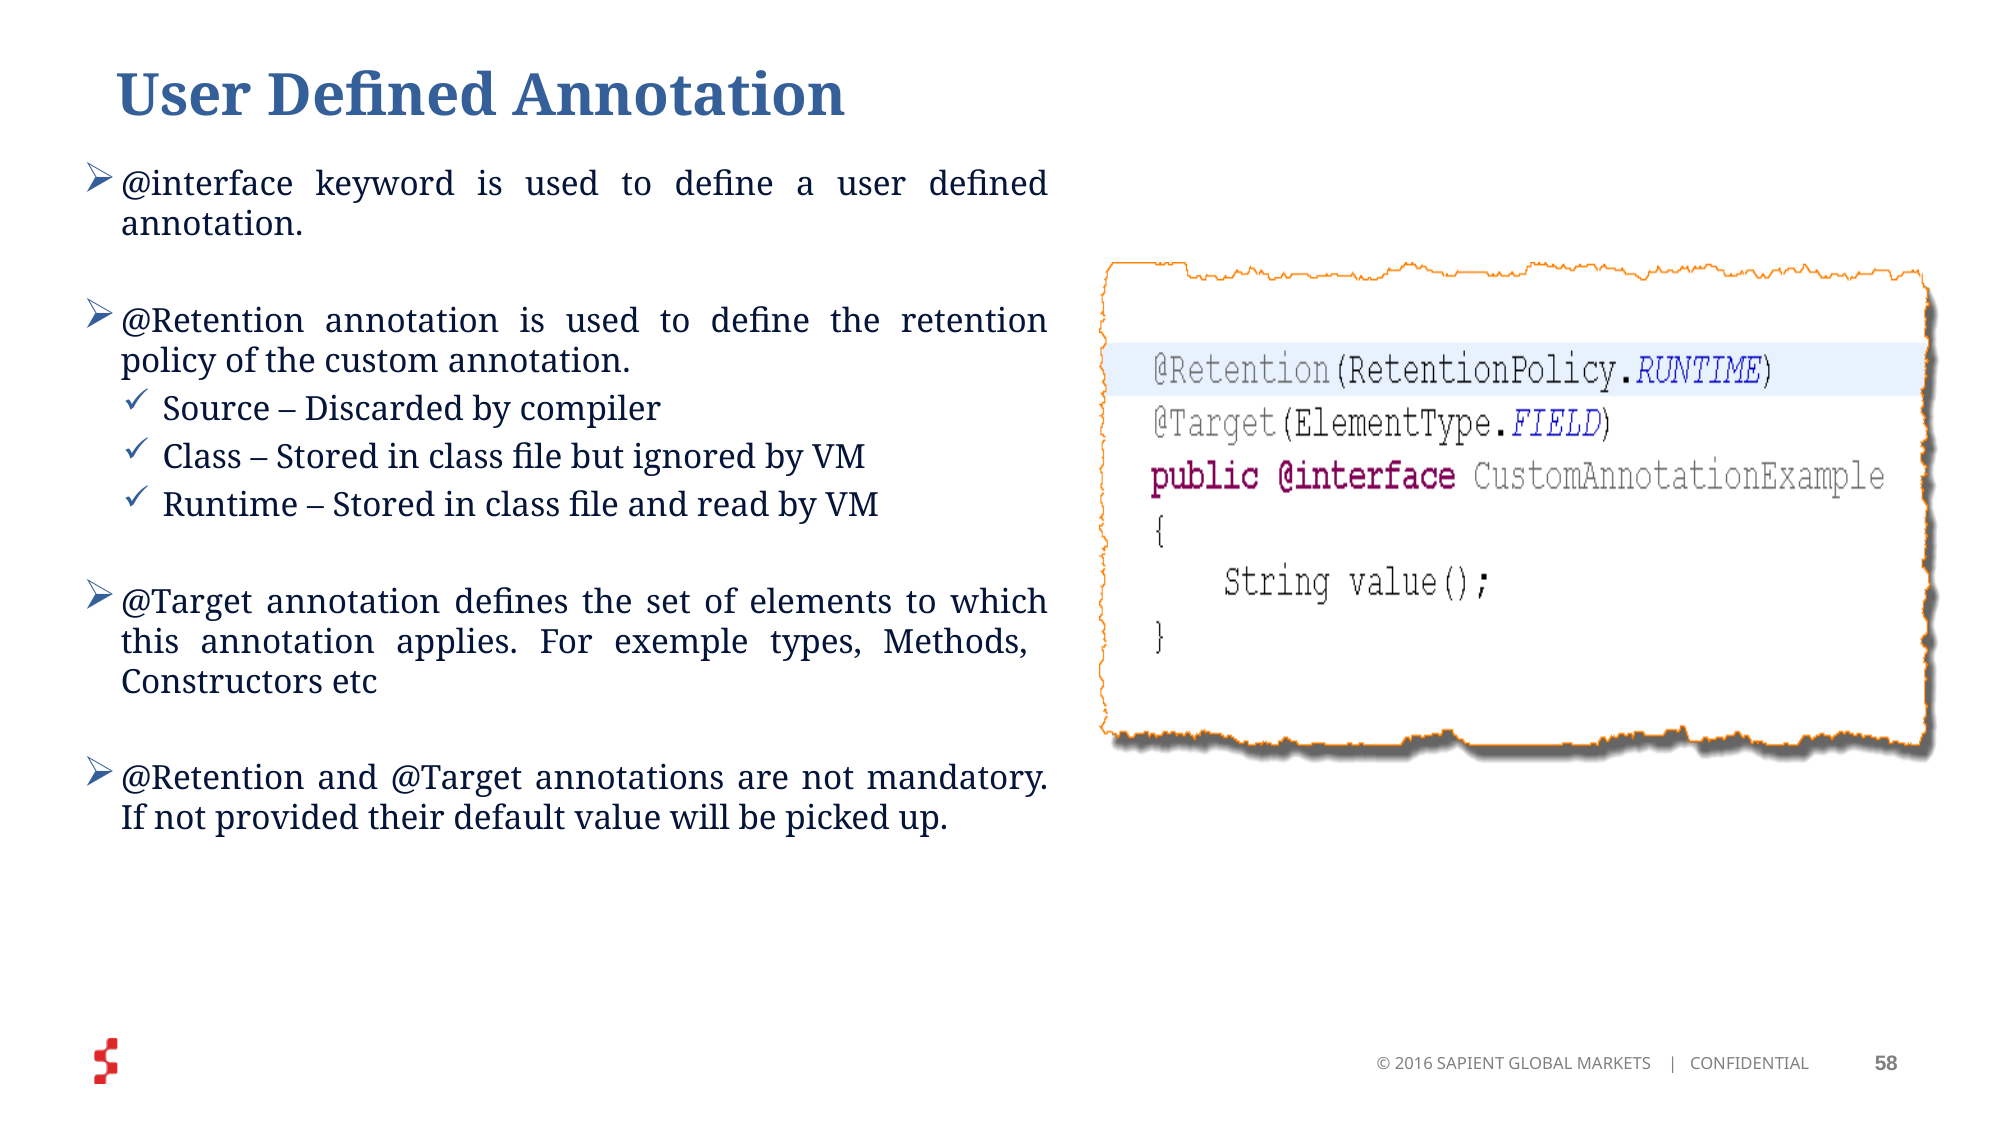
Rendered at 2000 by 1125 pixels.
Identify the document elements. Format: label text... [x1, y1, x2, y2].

list @interface keyword is used to define a user defined annotation. @Retention annotation is used to define the retention policy of the custom annotation. Source – Discarded by compiler Class – Stored in class file but ignored by VM Runtime – Stored in class file and read by VM @Target annotation defines the set of elements to which this annotation applies. For exemple types, Methods, Constructors etc @Retention and @Target annotations are not mandatory. If not provided their default value will be picked up. [83, 162, 1050, 925]
picture [1099, 262, 1950, 776]
title User Defined Annotation [116, 50, 1967, 163]
